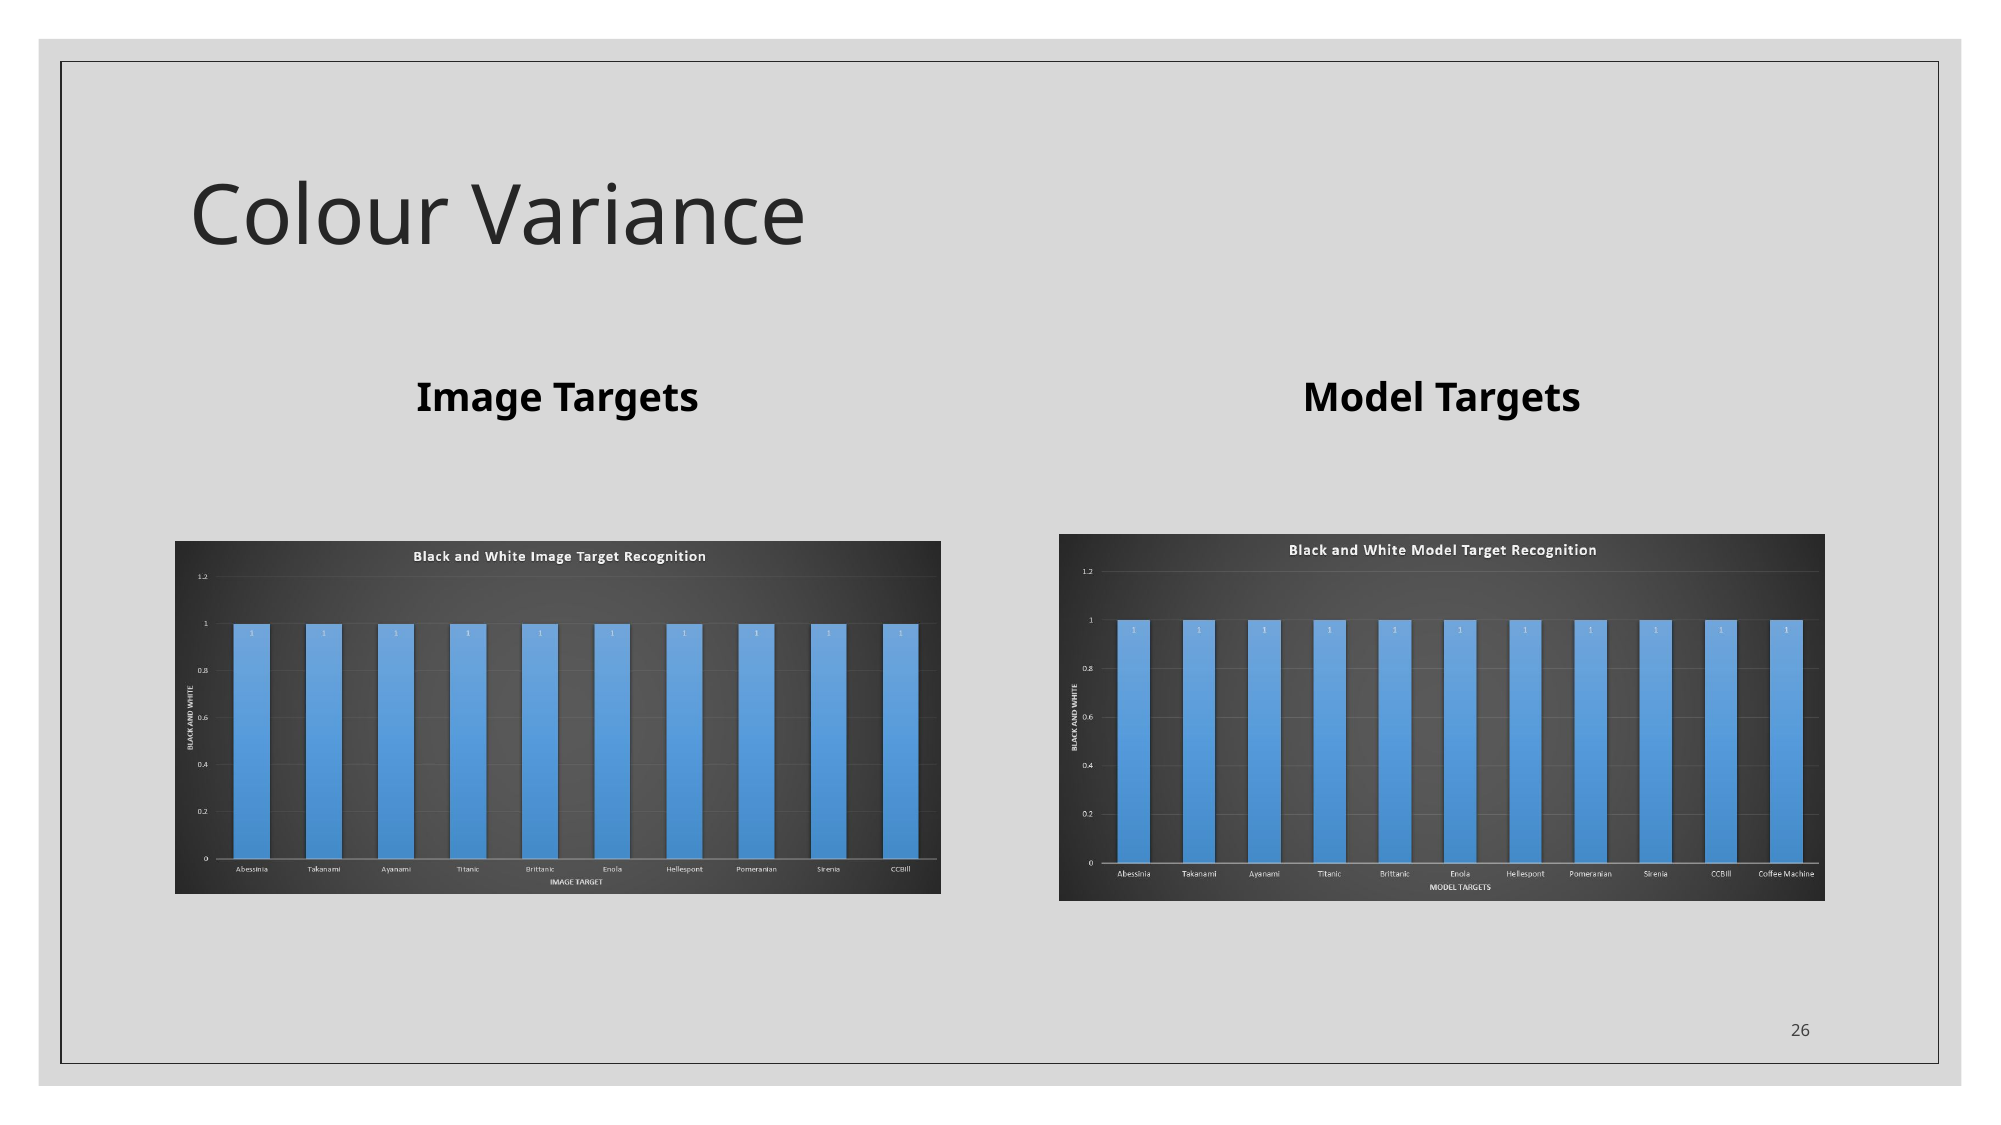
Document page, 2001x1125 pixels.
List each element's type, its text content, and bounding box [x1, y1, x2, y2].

list Model Targets [1059, 340, 1825, 446]
title Colour Variance [174, 105, 1825, 331]
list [175, 541, 941, 894]
list Image Targets [175, 340, 941, 446]
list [1059, 534, 1825, 901]
slide_number 26 [1687, 990, 1825, 1050]
